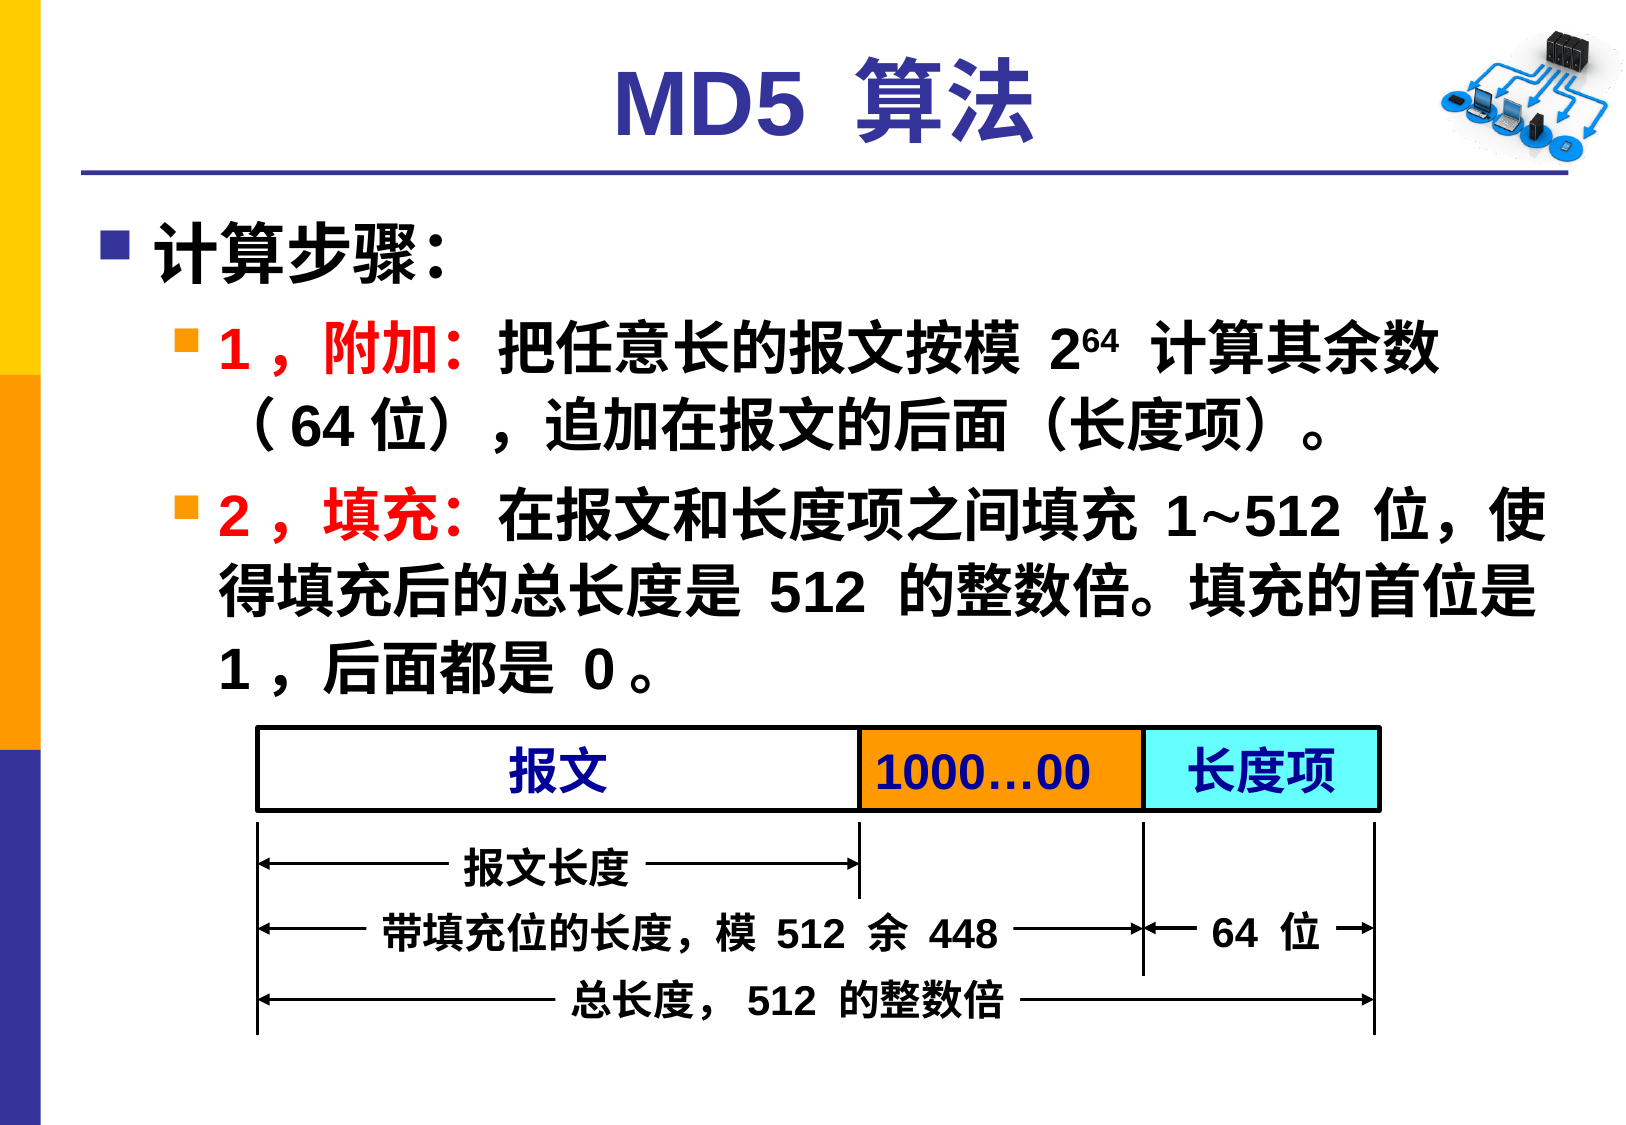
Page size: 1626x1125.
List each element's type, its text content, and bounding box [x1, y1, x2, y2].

picture [1438, 30, 1624, 165]
title MD5 算法 [81, 30, 1569, 161]
list 计算步骤： 1，附加：把任意长的报文按模 264 计算其余数（64位），追加在报文的后面（长度项）。 2，填充：在报文和长度项之间填充 1512 位，使得填充后的总长度是 512 的整数倍。填充的首位是 1，后面都是 0。 [81, 196, 1569, 1006]
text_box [256, 727, 1380, 1036]
